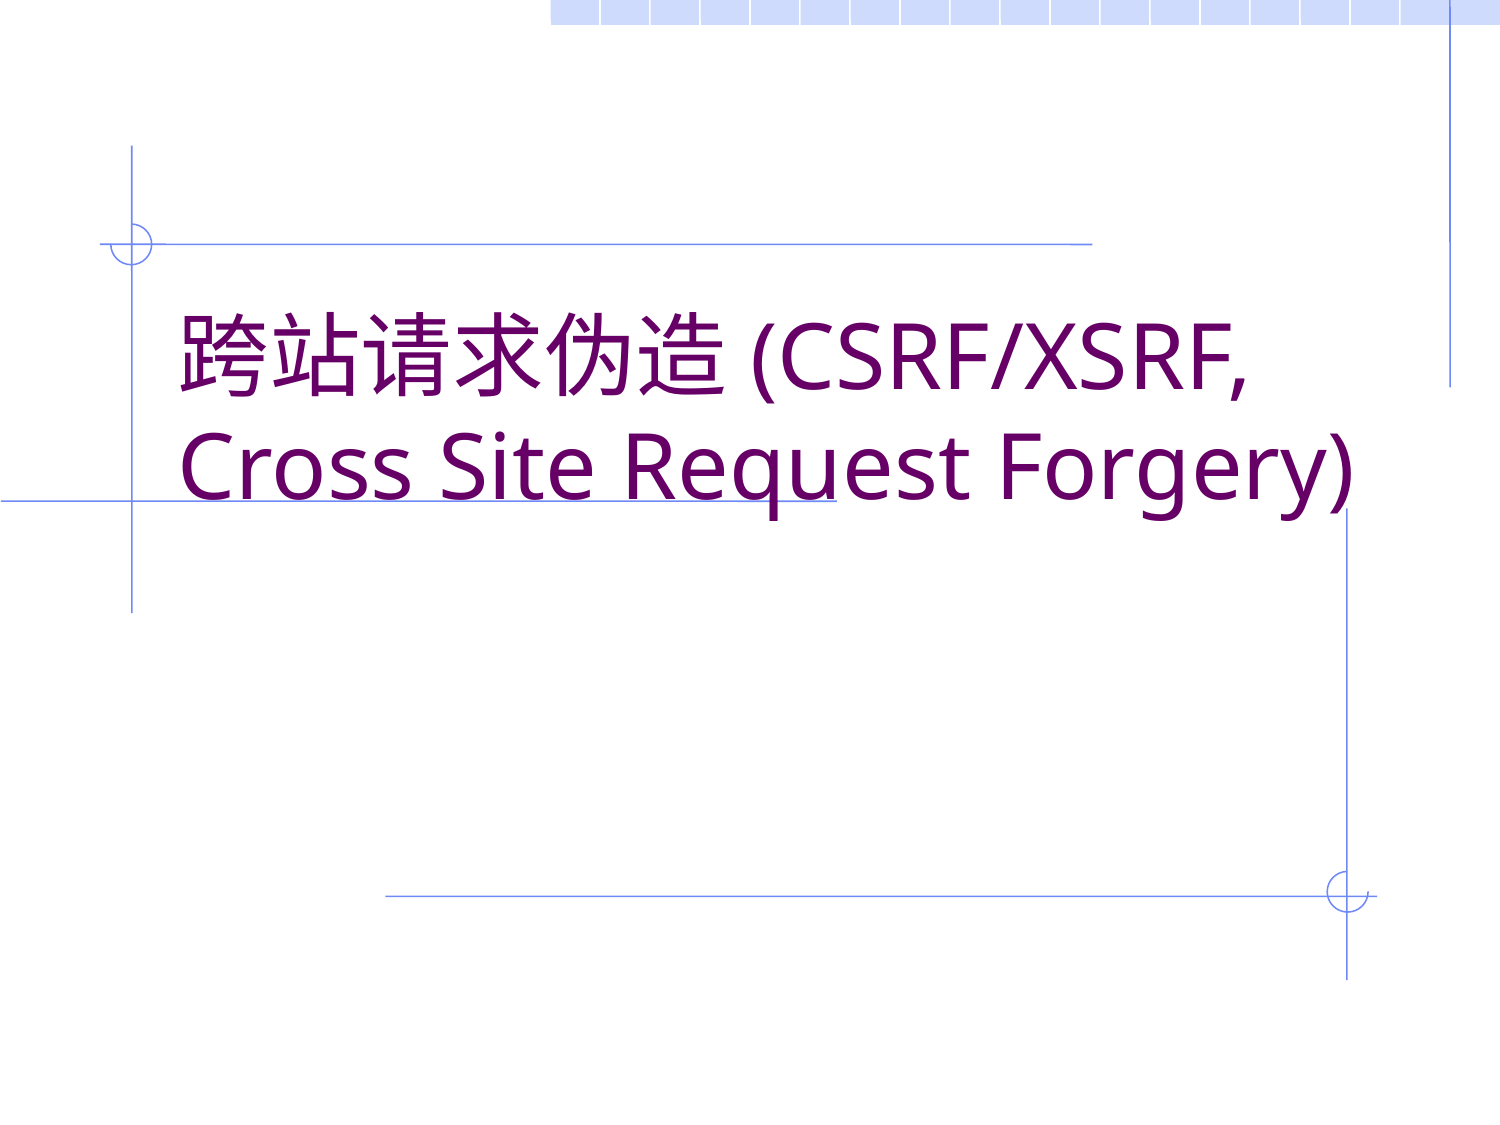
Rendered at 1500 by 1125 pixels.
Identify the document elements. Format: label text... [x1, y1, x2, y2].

title 跨站请求伪造(CSRF/XSRF, Cross Site Request Forgery) [162, 337, 1438, 526]
